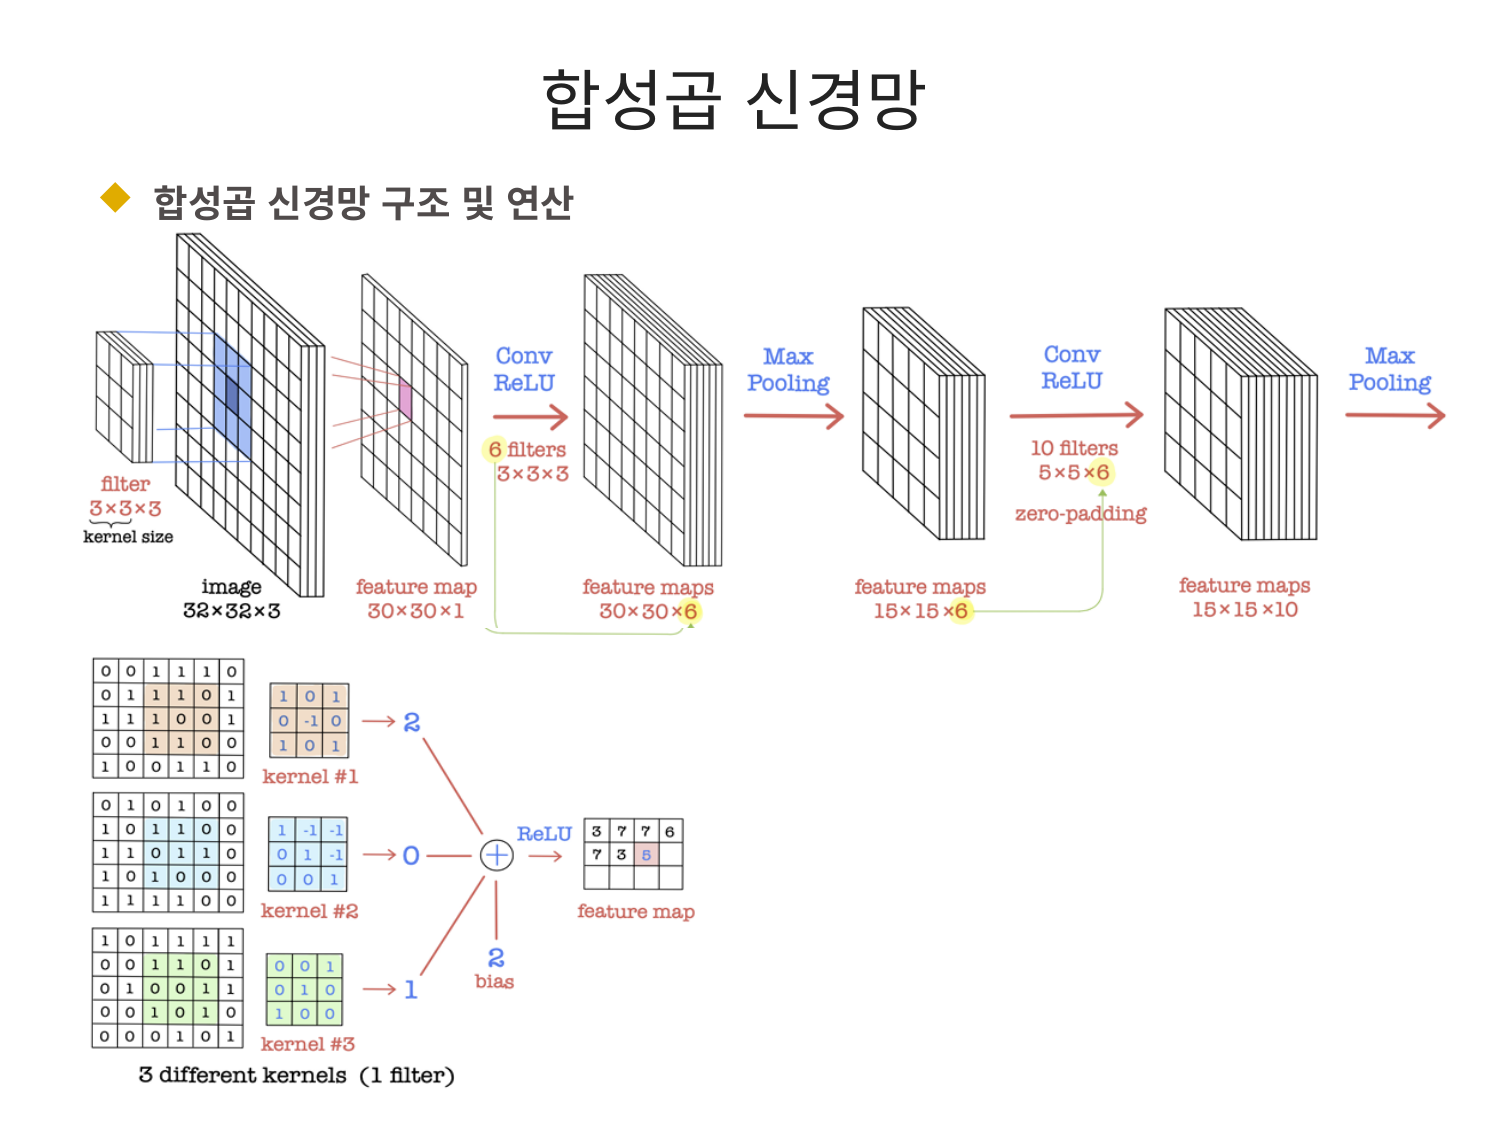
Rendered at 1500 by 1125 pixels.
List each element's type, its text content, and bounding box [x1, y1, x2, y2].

picture [50, 203, 1461, 1112]
title 합성곱 신경망 [525, 42, 1043, 146]
list 합성곱 신경망 구조 및 연산 [81, 127, 1355, 201]
